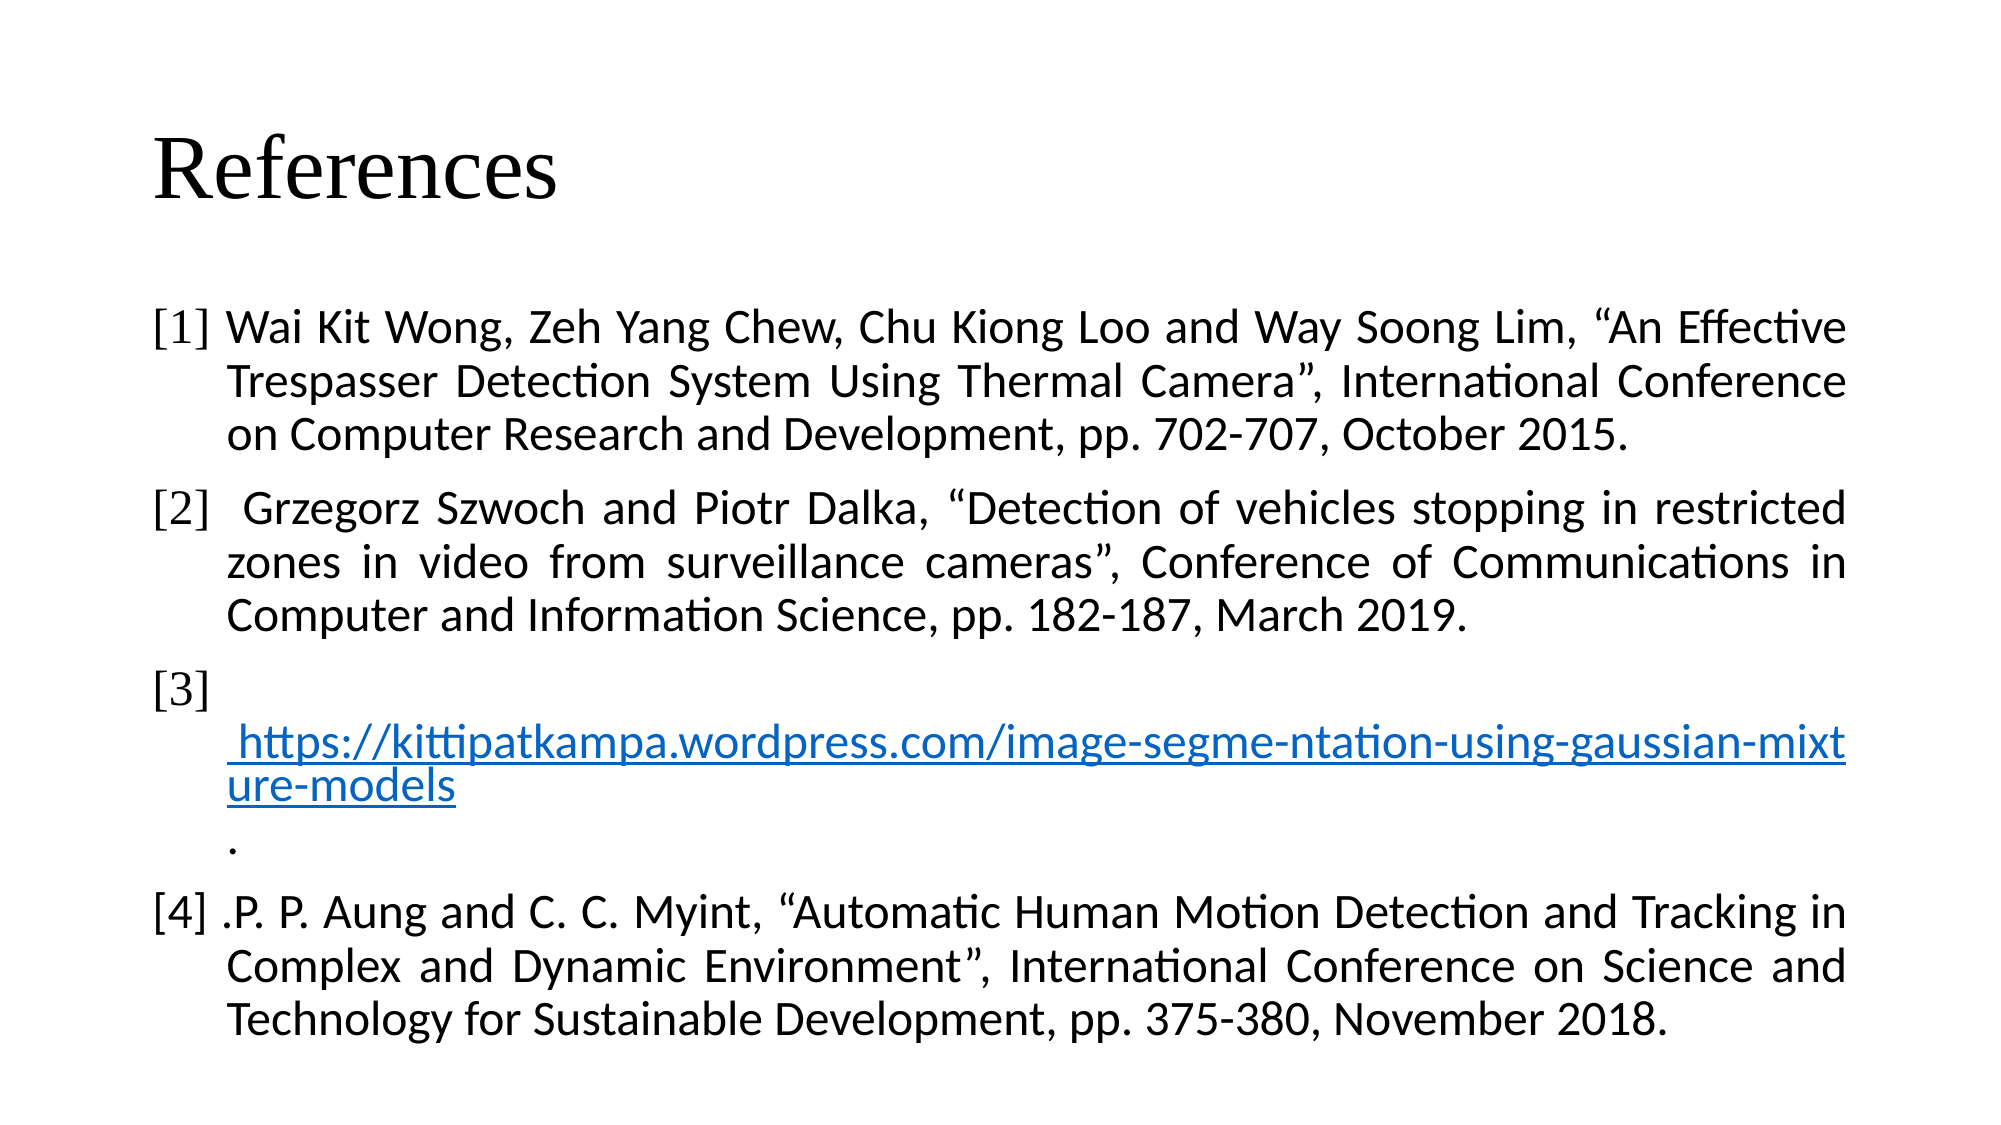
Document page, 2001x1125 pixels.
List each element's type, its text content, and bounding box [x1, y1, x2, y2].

list [1] Wai Kit Wong, Zeh Yang Chew, Chu Kiong Loo and Way Soong Lim, “An Effective Trespasser Detection System Using Thermal Camera”, International Conference on Computer Research and Development, pp. 702-707, October 2015. [2] Grzegorz Szwoch and Piotr Dalka, “Detection of vehicles stopping in restricted zones in video from surveillance cameras”, Conference of Communications in Computer and Information Science, pp. 182-187, March 2019. [3] https://kittipatkampa.wordpress.com/image-segme-ntation-using-gaussian-mixture-models. [4] .P. P. Aung and C. C. Myint, “Automatic Human Motion Detection and Tracking in Complex and Dynamic Environment”, International Conference on Science and Technology for Sustainable Development, pp. 375-380, November 2018. [137, 293, 1863, 1014]
title References [137, 59, 1863, 278]
